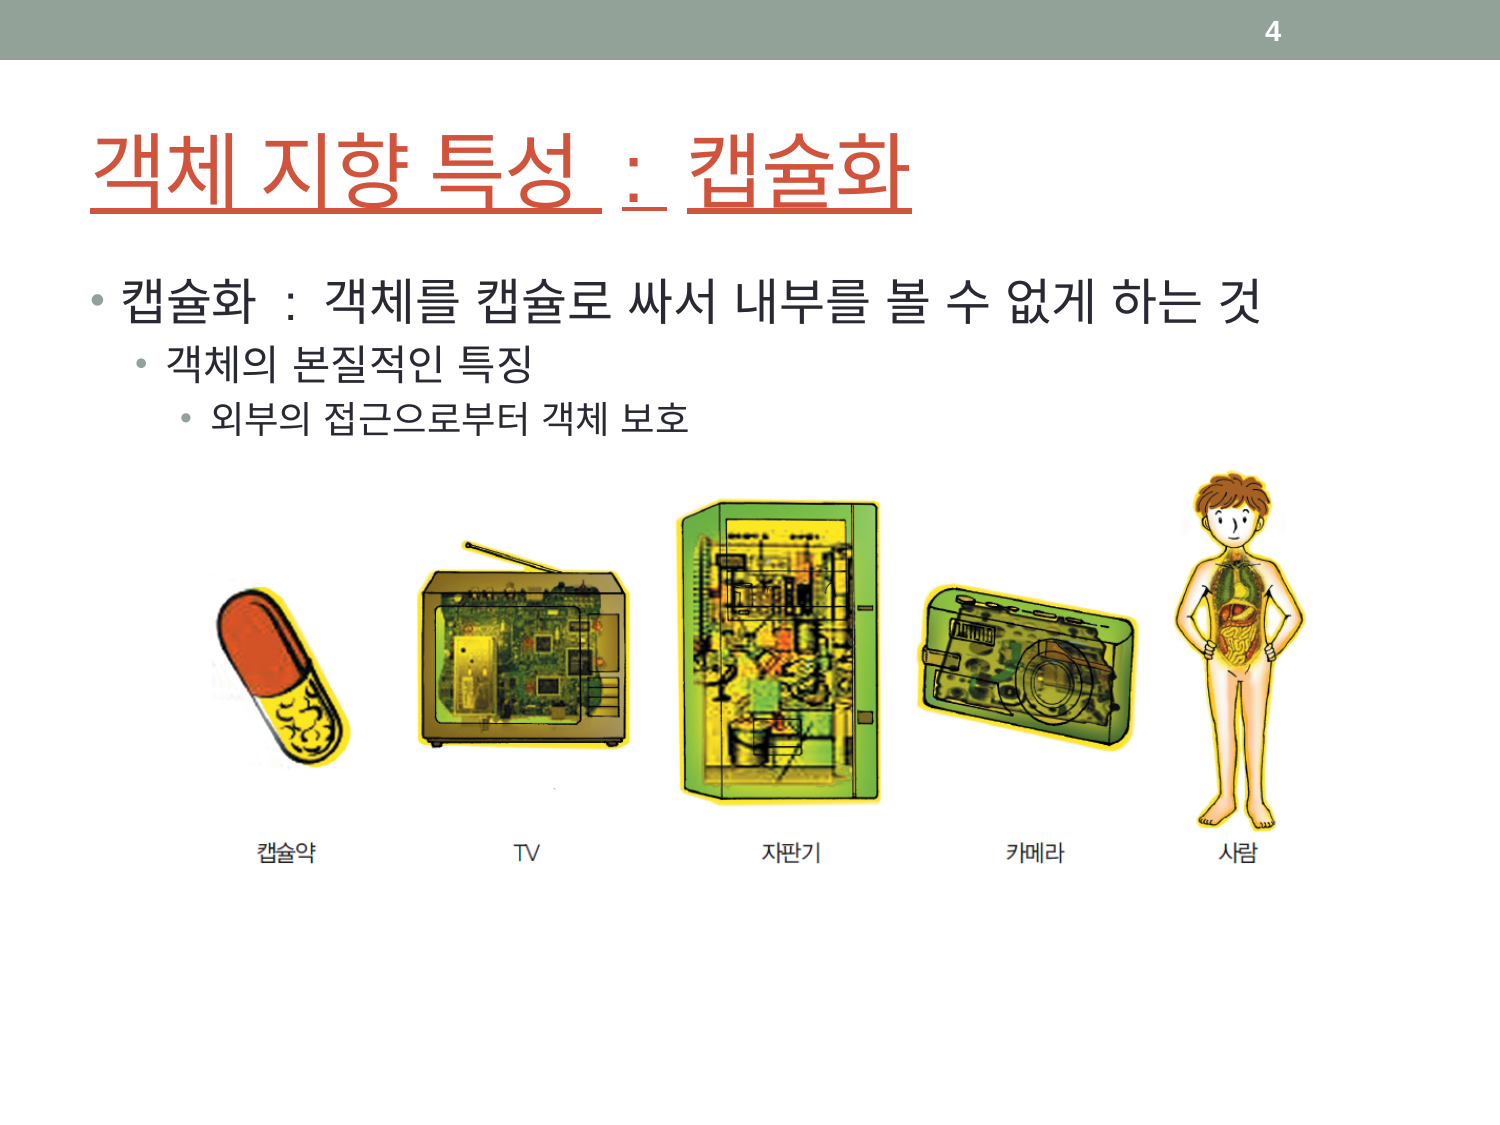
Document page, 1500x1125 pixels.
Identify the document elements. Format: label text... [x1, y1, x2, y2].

text_box [0, 0, 1500, 75]
list 캡슐화 : 객체를 캡슐로 싸서 내부를 볼 수 없게 하는 것 객체의 본질적인 특징 외부의 접근으로부터 객체 보호 [75, 262, 1425, 1063]
title 객체 지향 특성 : 캡슐화 [75, 87, 1425, 250]
picture [206, 467, 1309, 882]
